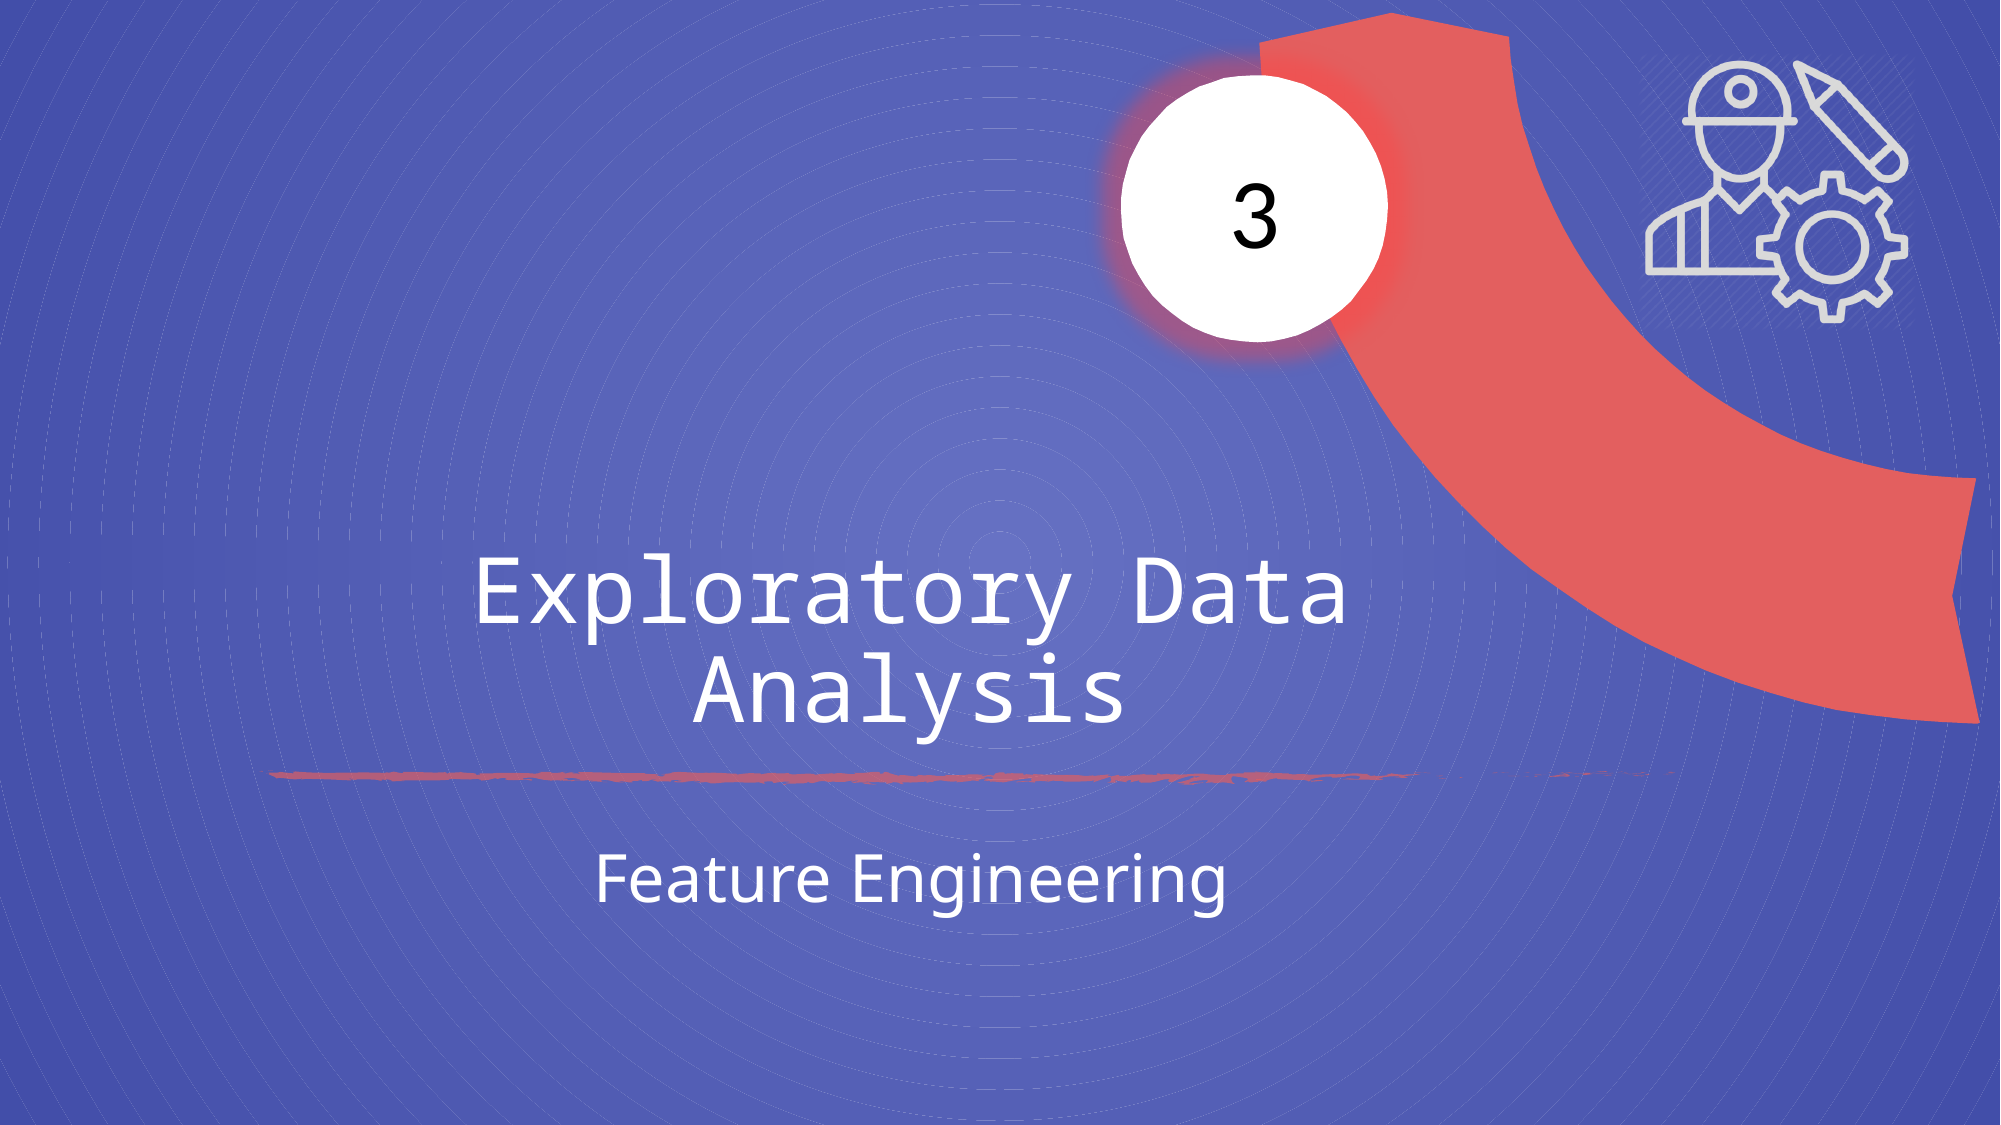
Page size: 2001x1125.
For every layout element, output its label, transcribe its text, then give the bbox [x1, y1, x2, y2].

picture [1637, 52, 1916, 331]
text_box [1121, 0, 2000, 825]
list Feature Engineering [249, 837, 1574, 1013]
title Exploratory Data Analysis [249, 312, 1121, 750]
